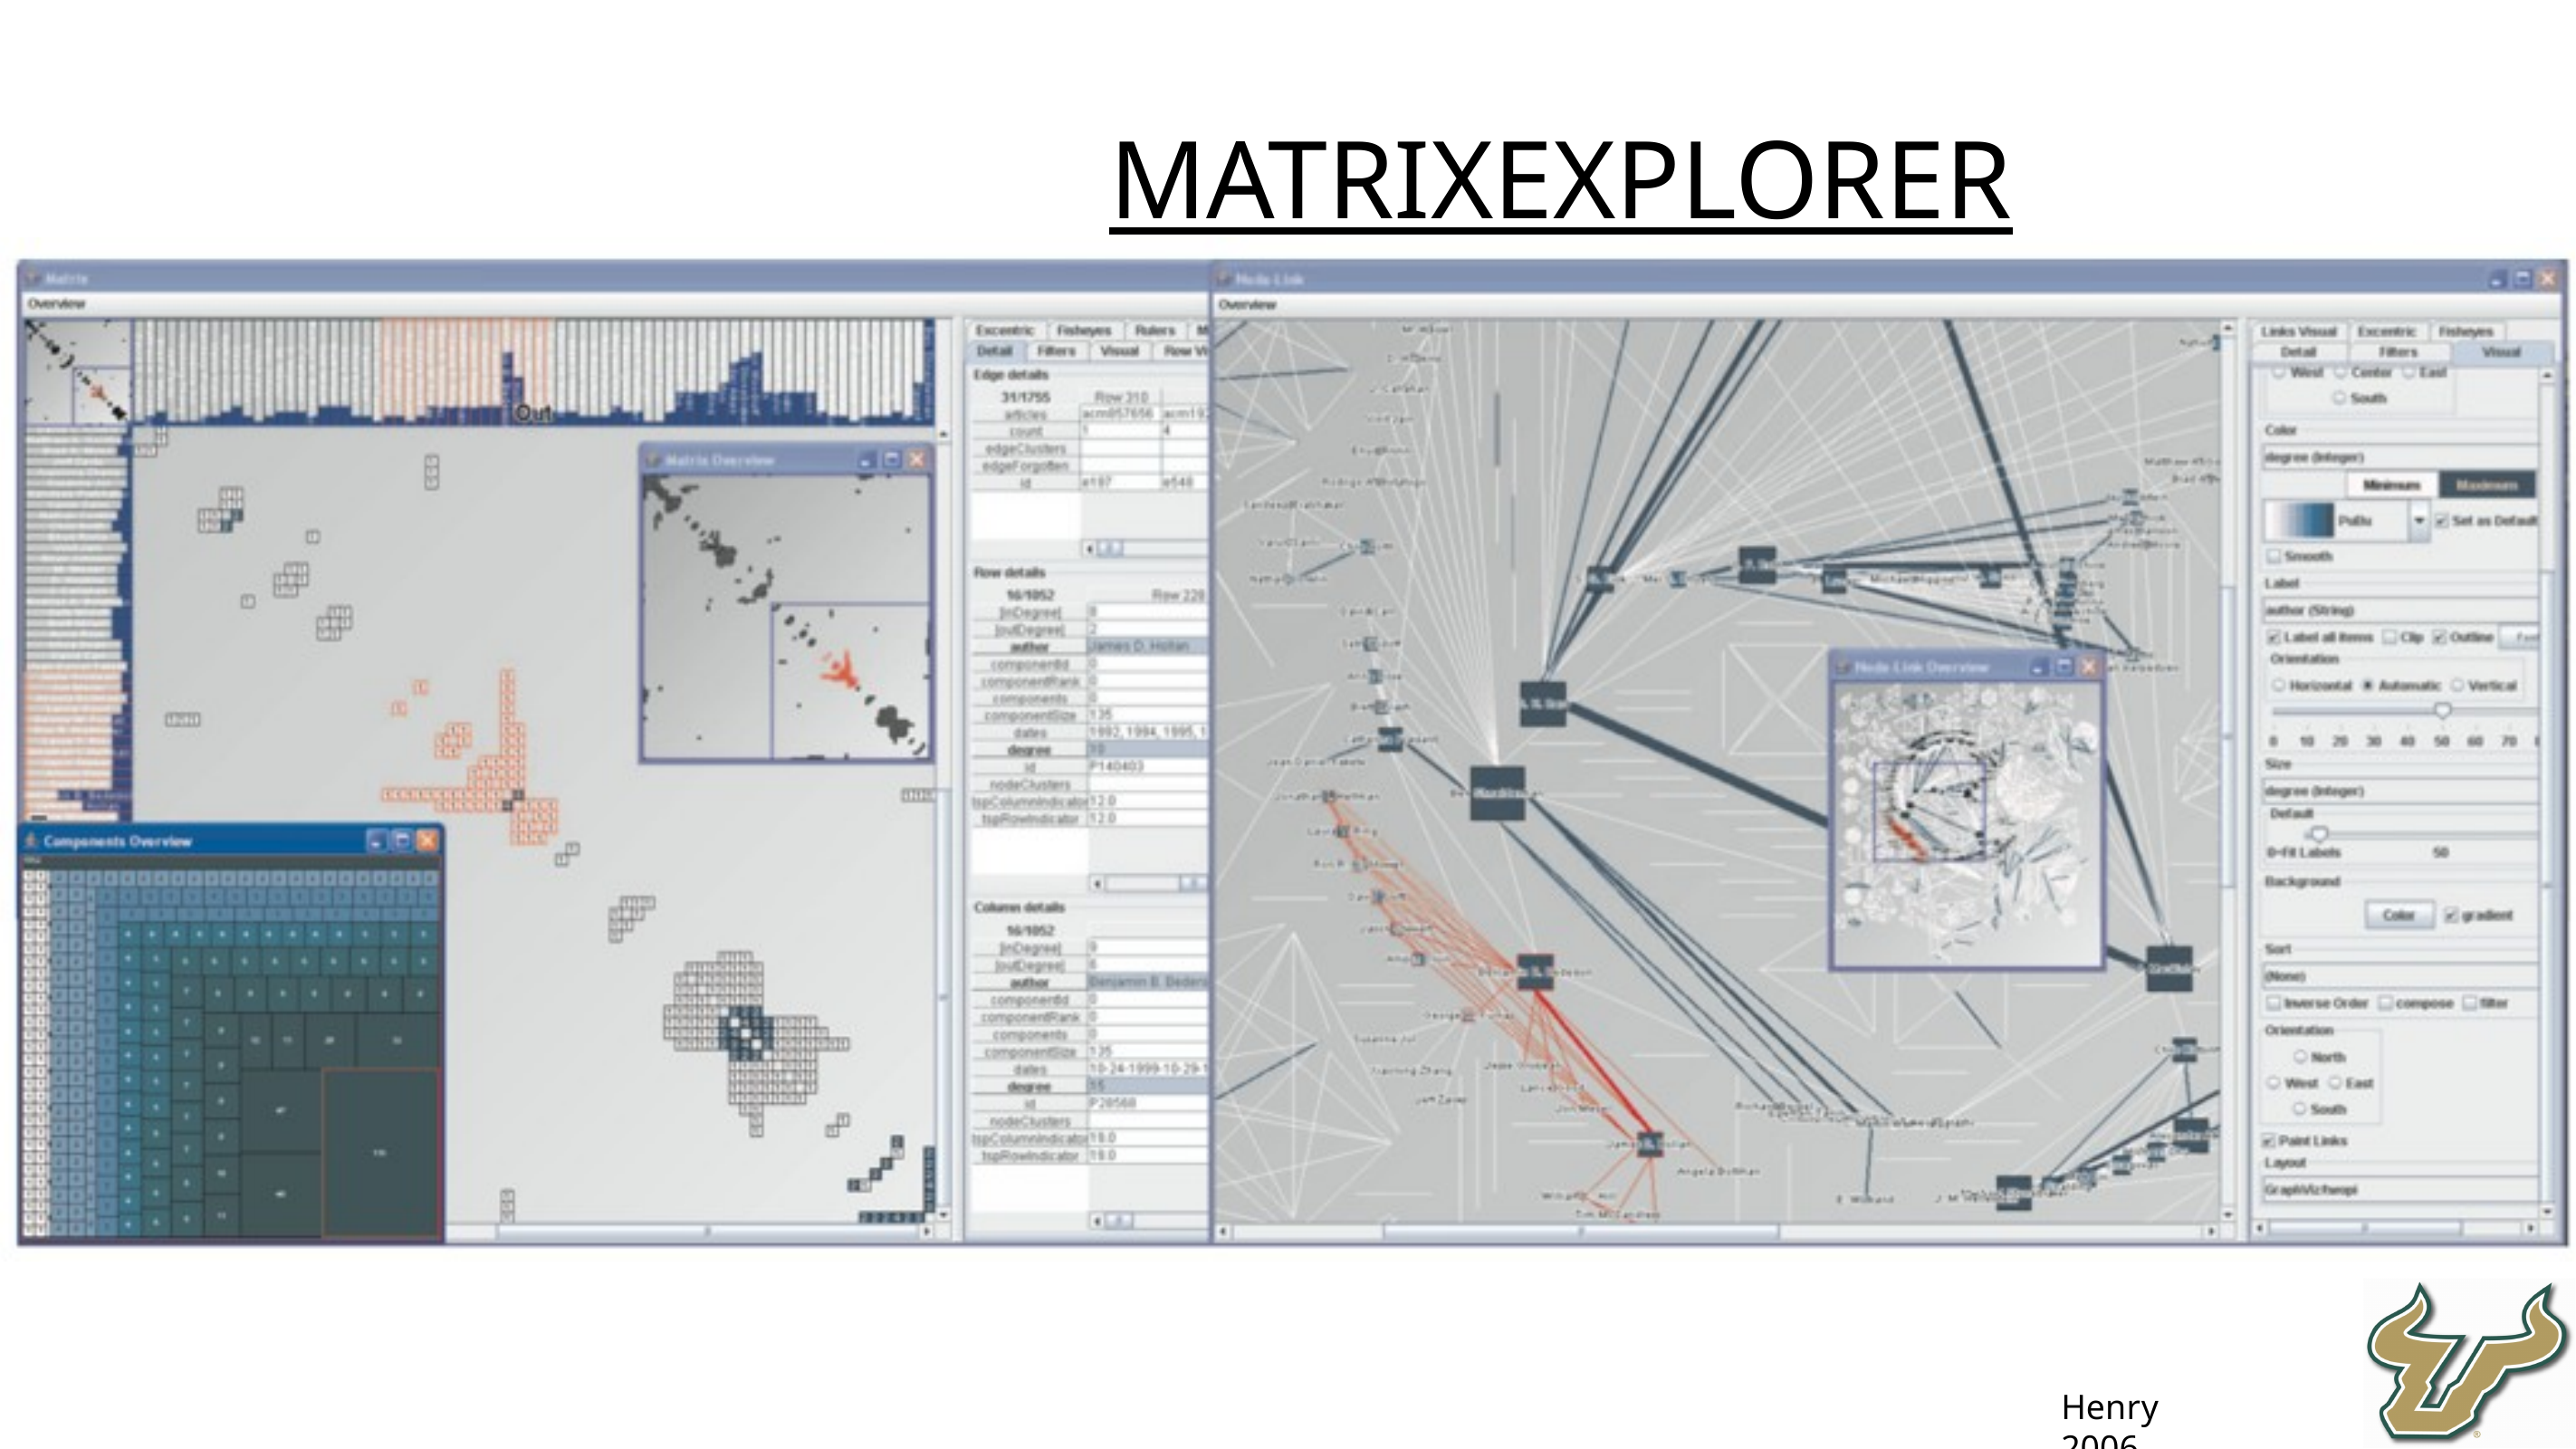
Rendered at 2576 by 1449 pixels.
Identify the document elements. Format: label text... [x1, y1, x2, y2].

text_box [0, 237, 2576, 1262]
text_box Henry 2006 [2059, 1386, 2228, 1449]
list MatrixExplorer [549, 101, 2026, 267]
picture [2363, 1278, 2576, 1448]
